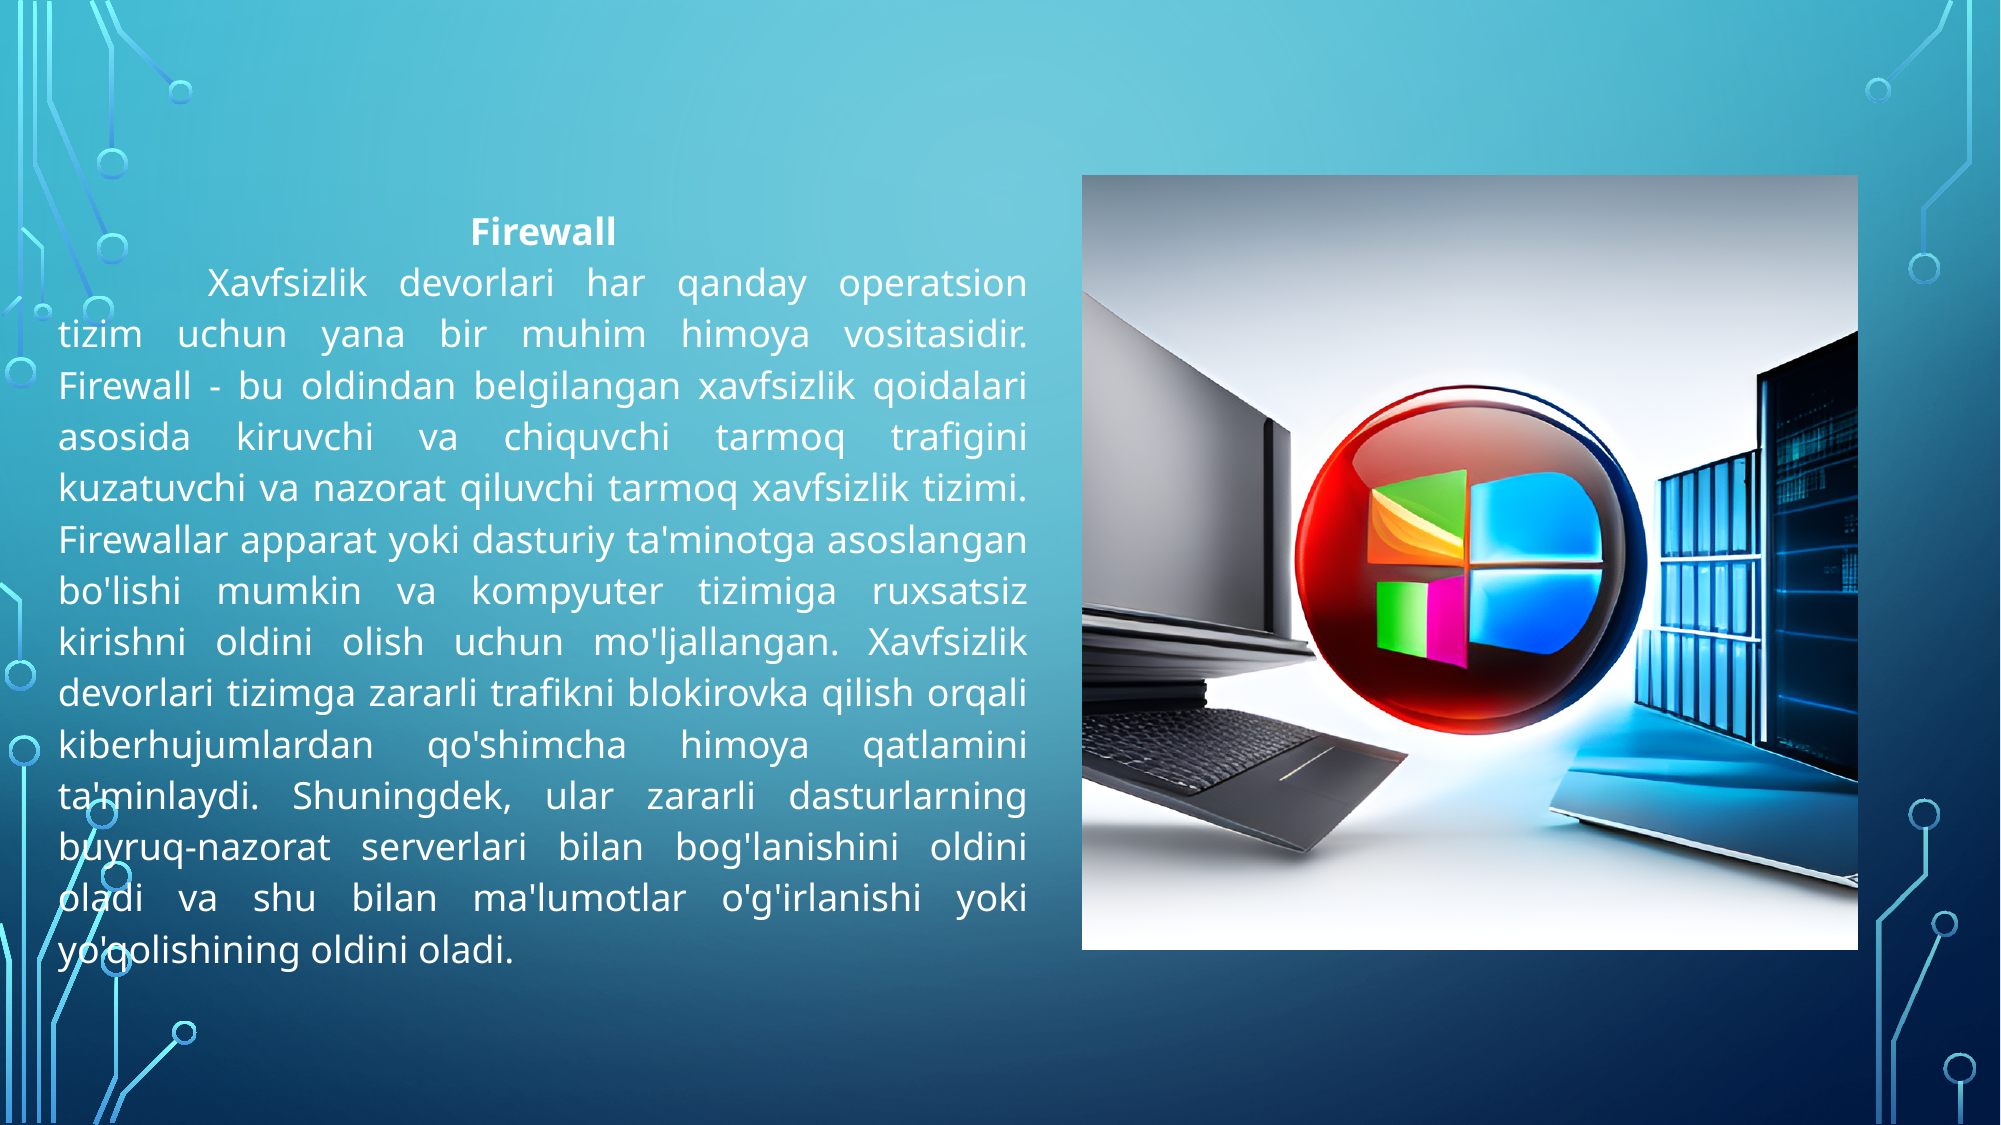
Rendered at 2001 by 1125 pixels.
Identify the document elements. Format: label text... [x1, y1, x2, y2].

picture [1790, 454, 1798, 465]
picture [1082, 174, 1858, 950]
text_box Firewall Xavfsizlik devorlari har qanday operatsion tizim uchun yana bir muhim himoya vositasidir. Firewall - bu oldindan belgilangan xavfsizlik qoidalari asosida kiruvchi va chiquvchi tarmoq trafigini kuzatuvchi va nazorat qiluvchi tarmoq xavfsizlik tizimi. Firewallar apparat yoki dasturiy ta'minotga asoslangan bo'lishi mumkin va kompyuter tizimiga ruxsatsiz kirishni oldini olish uchun mo'ljallangan. Xavfsizlik devorlari tizimga zararli trafikni blokirovka qilish orqali kiberhujumlardan qo'shimcha himoya qatlamini ta'minlaydi. Shuningdek, ular zararli dasturlarning buyruq-nazorat serverlari bilan bog'lanishini oldini oladi va shu bilan ma'lumotlar o'g'irlanishi yoki yo'qolishining oldini oladi. [43, 194, 1044, 978]
